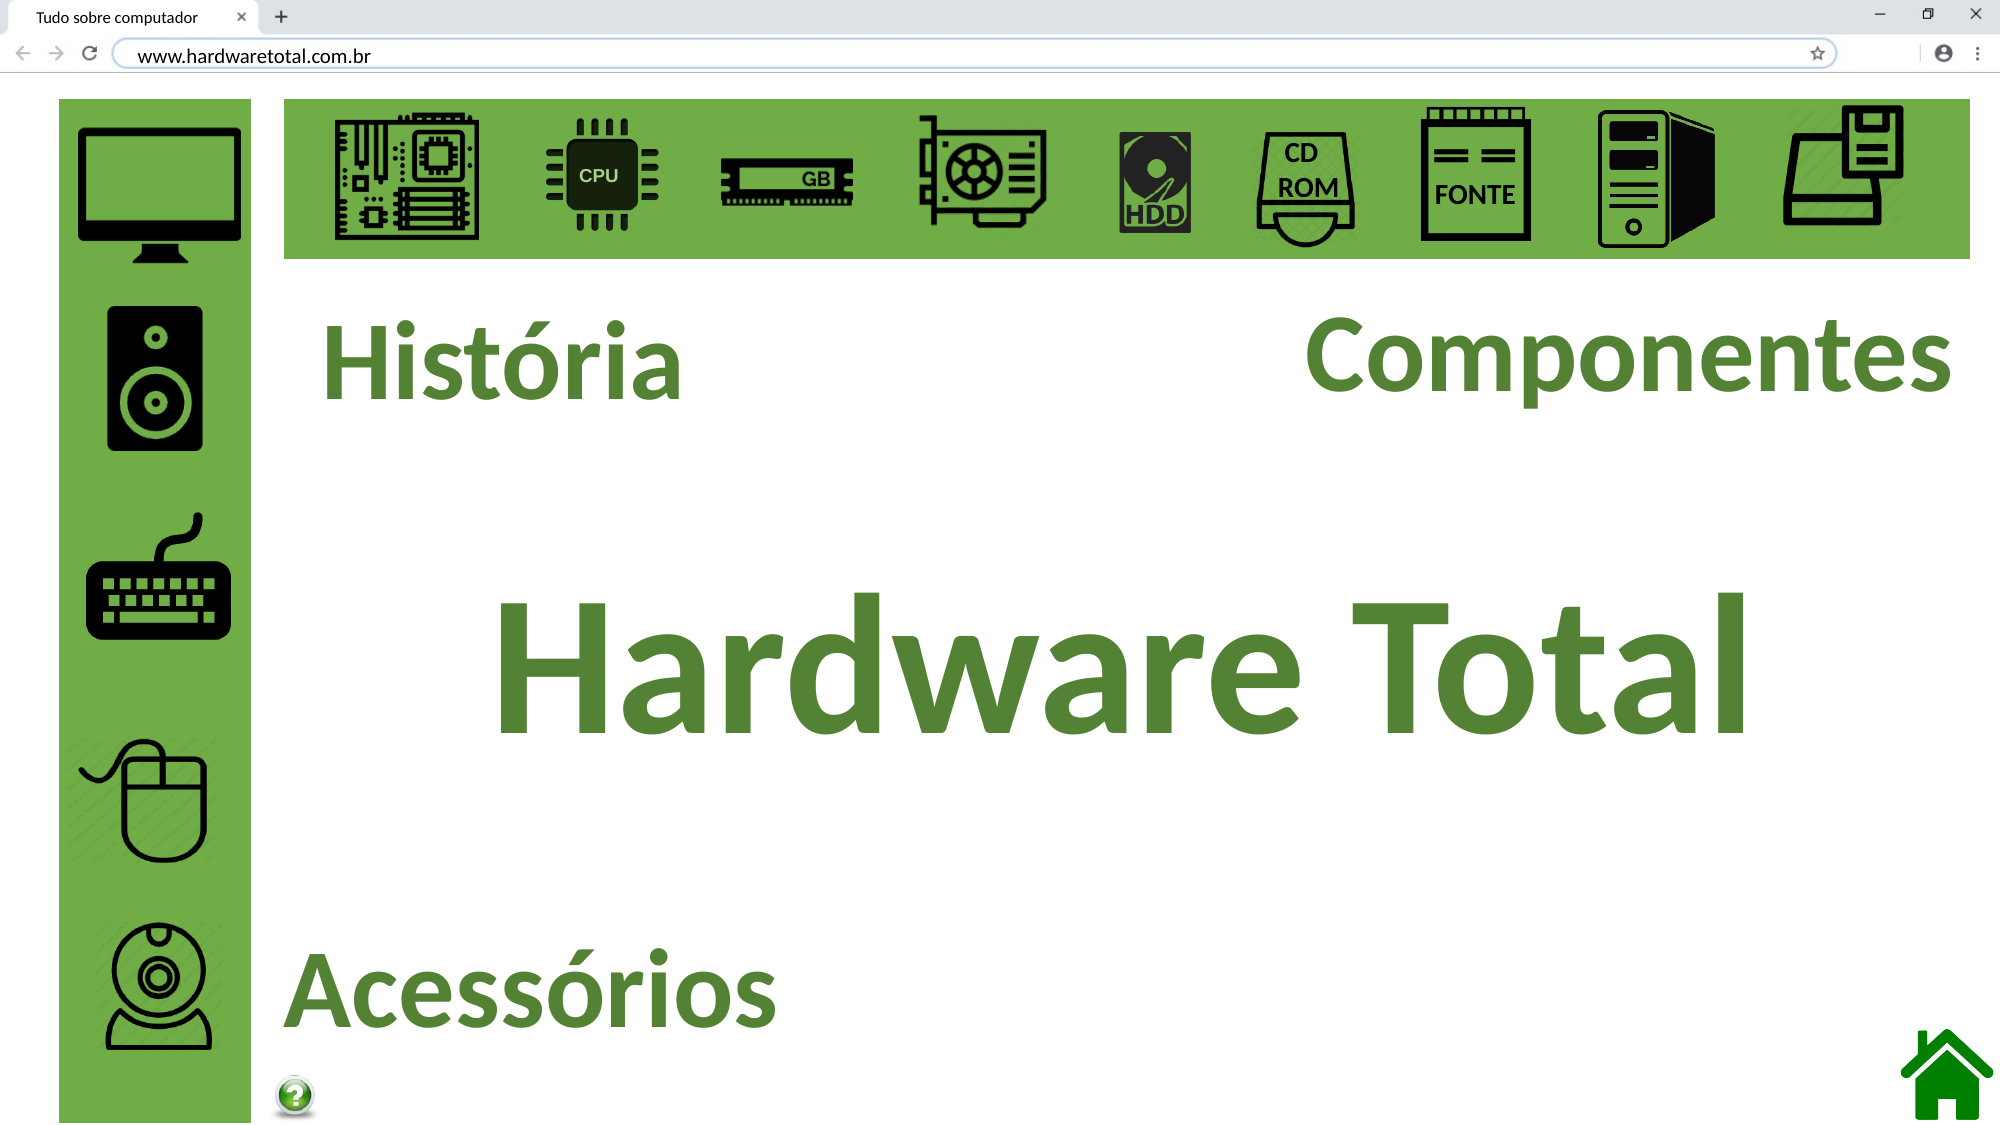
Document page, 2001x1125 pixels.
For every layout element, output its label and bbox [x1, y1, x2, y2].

picture [0, 0, 2000, 1125]
text_box [1246, 125, 1364, 249]
text_box [1404, 101, 1548, 246]
text_box [535, 108, 668, 241]
